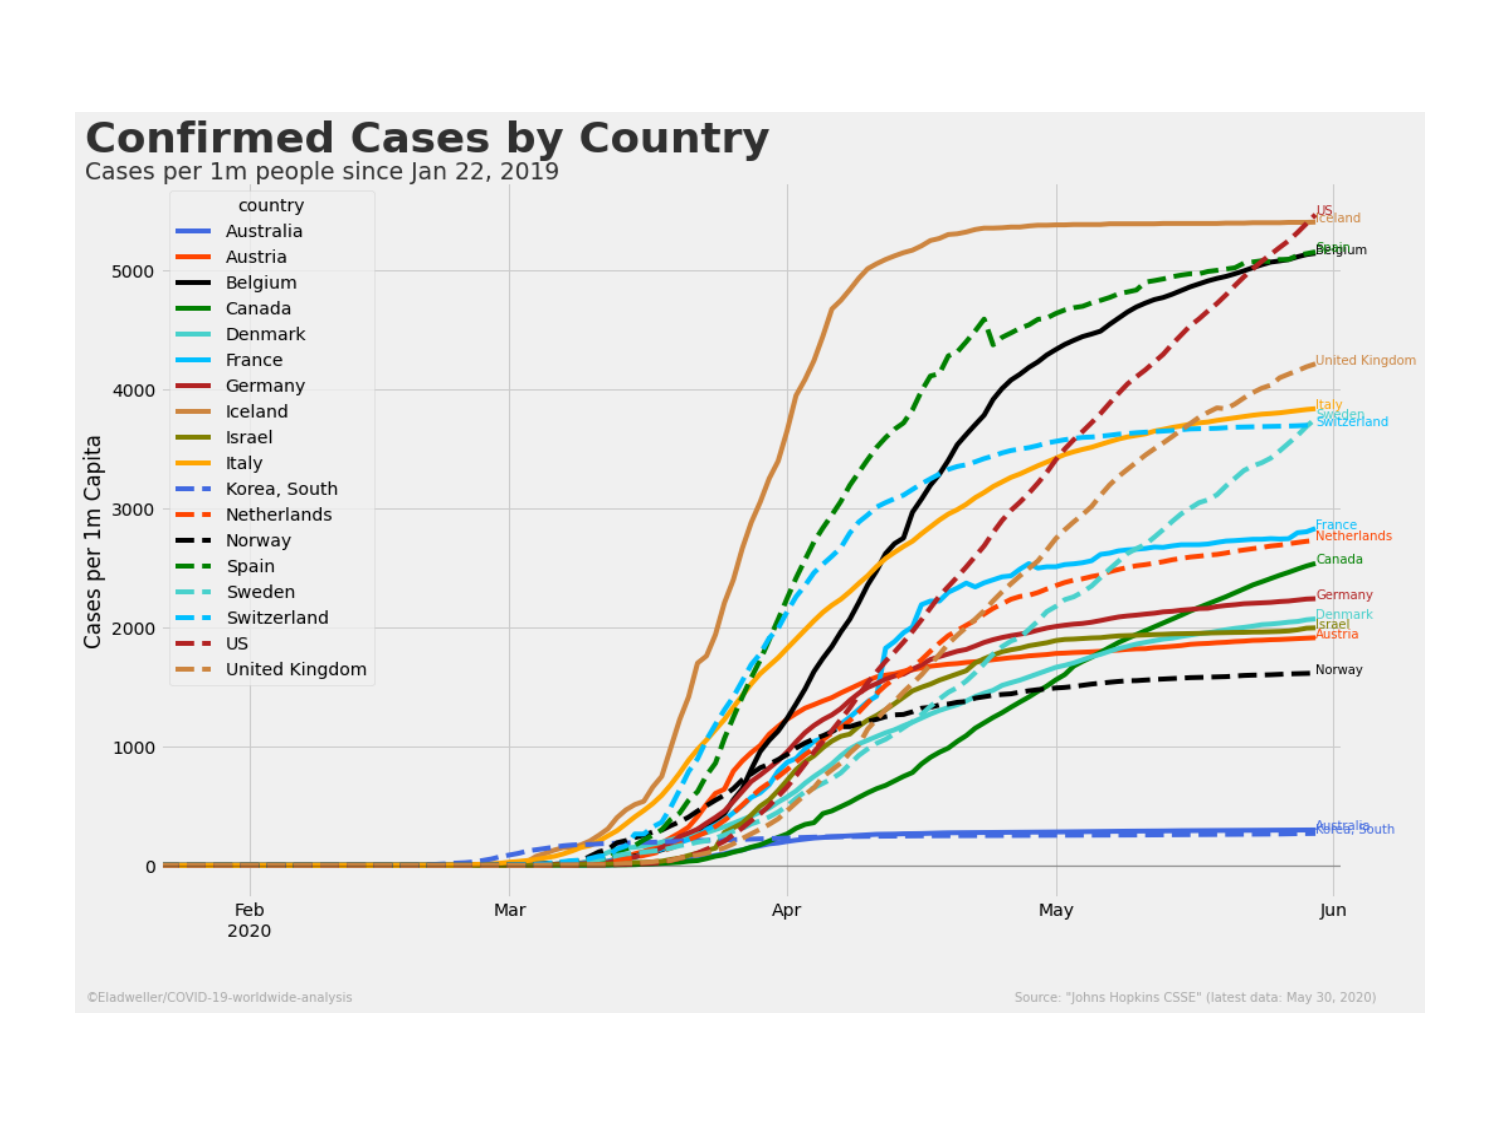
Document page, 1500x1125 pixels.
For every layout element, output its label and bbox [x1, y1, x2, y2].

picture [74, 112, 1426, 1013]
